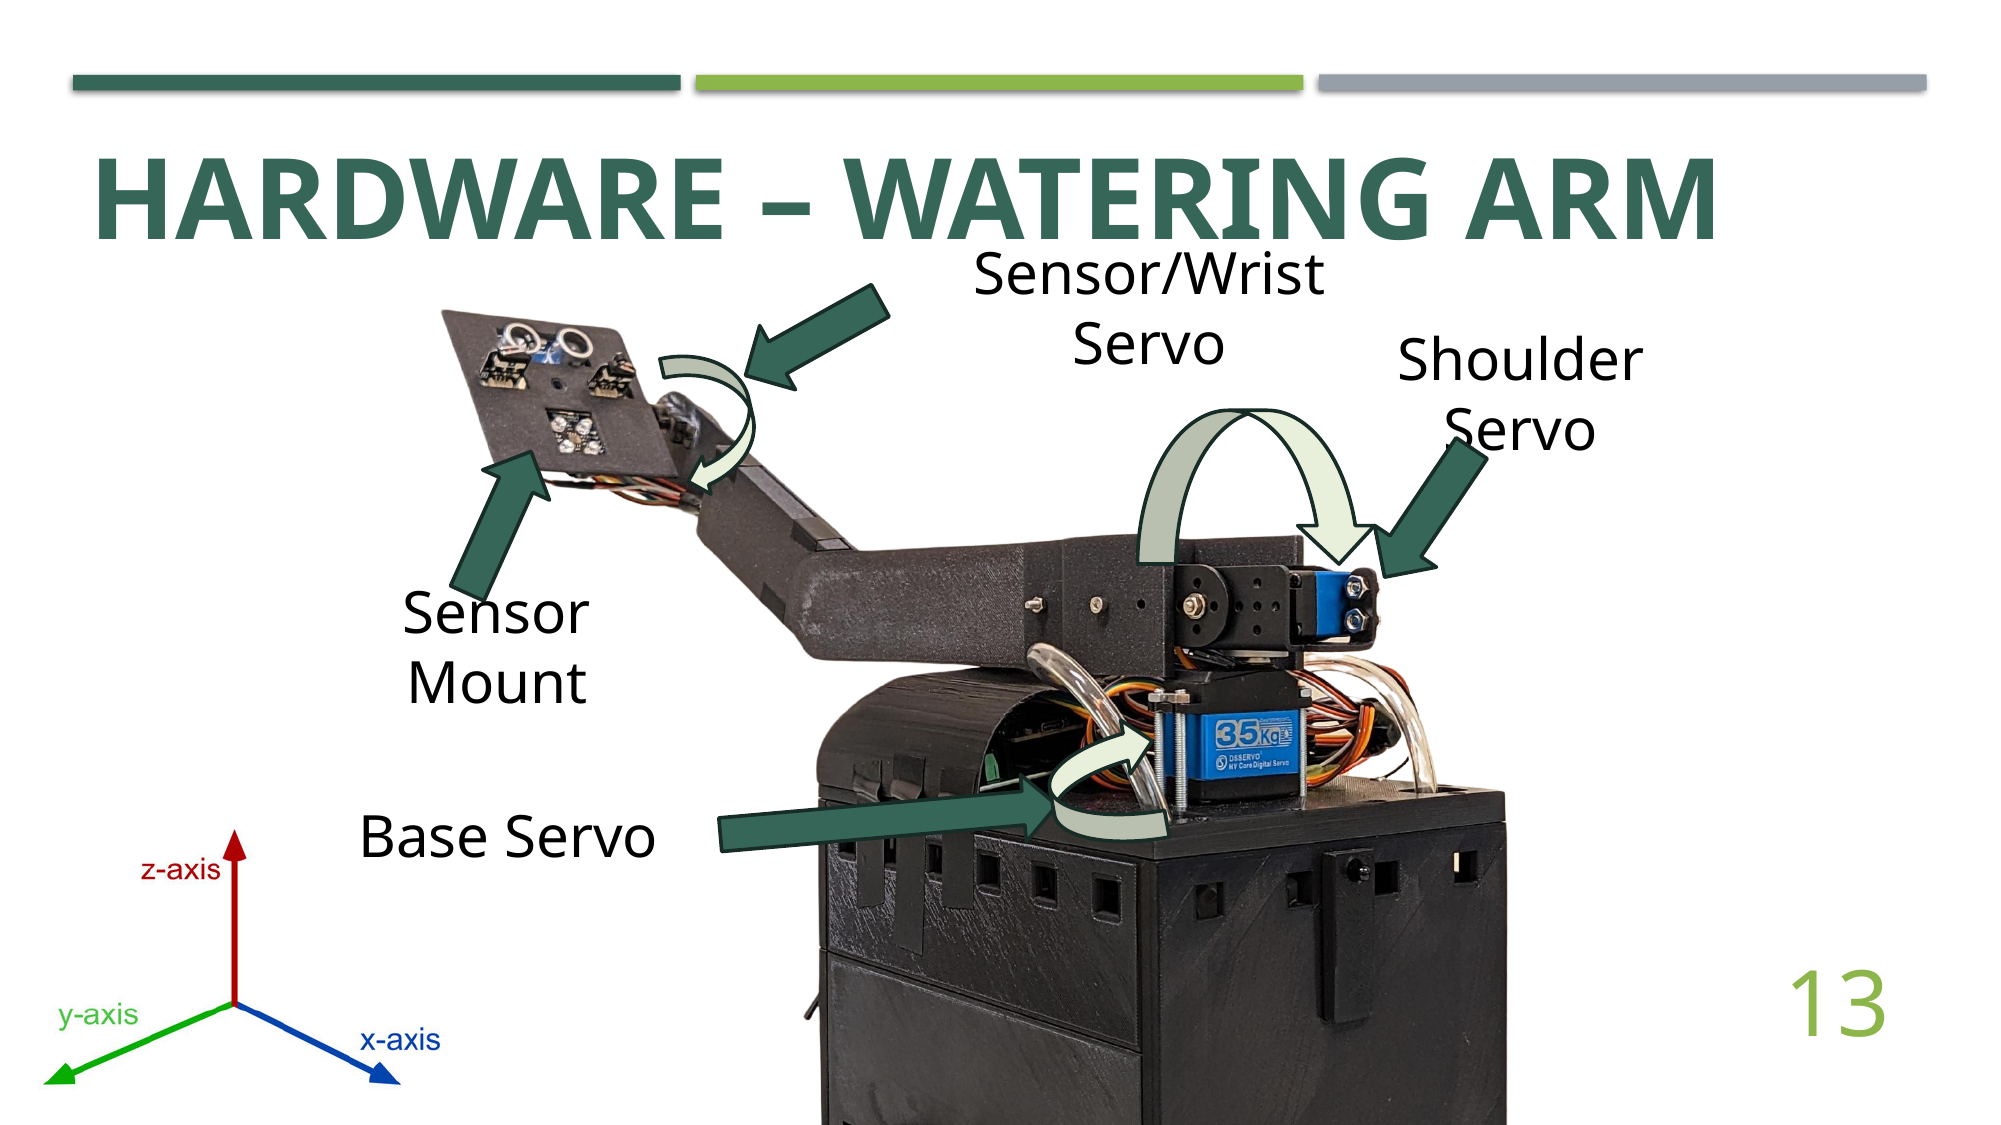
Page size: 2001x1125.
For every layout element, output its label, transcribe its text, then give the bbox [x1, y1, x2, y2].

slide_number 13 [1737, 977, 1905, 1037]
picture [34, 797, 298, 1106]
text_box HARDWARE – WATERING ARM [74, 119, 1926, 270]
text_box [298, 228, 1733, 1125]
